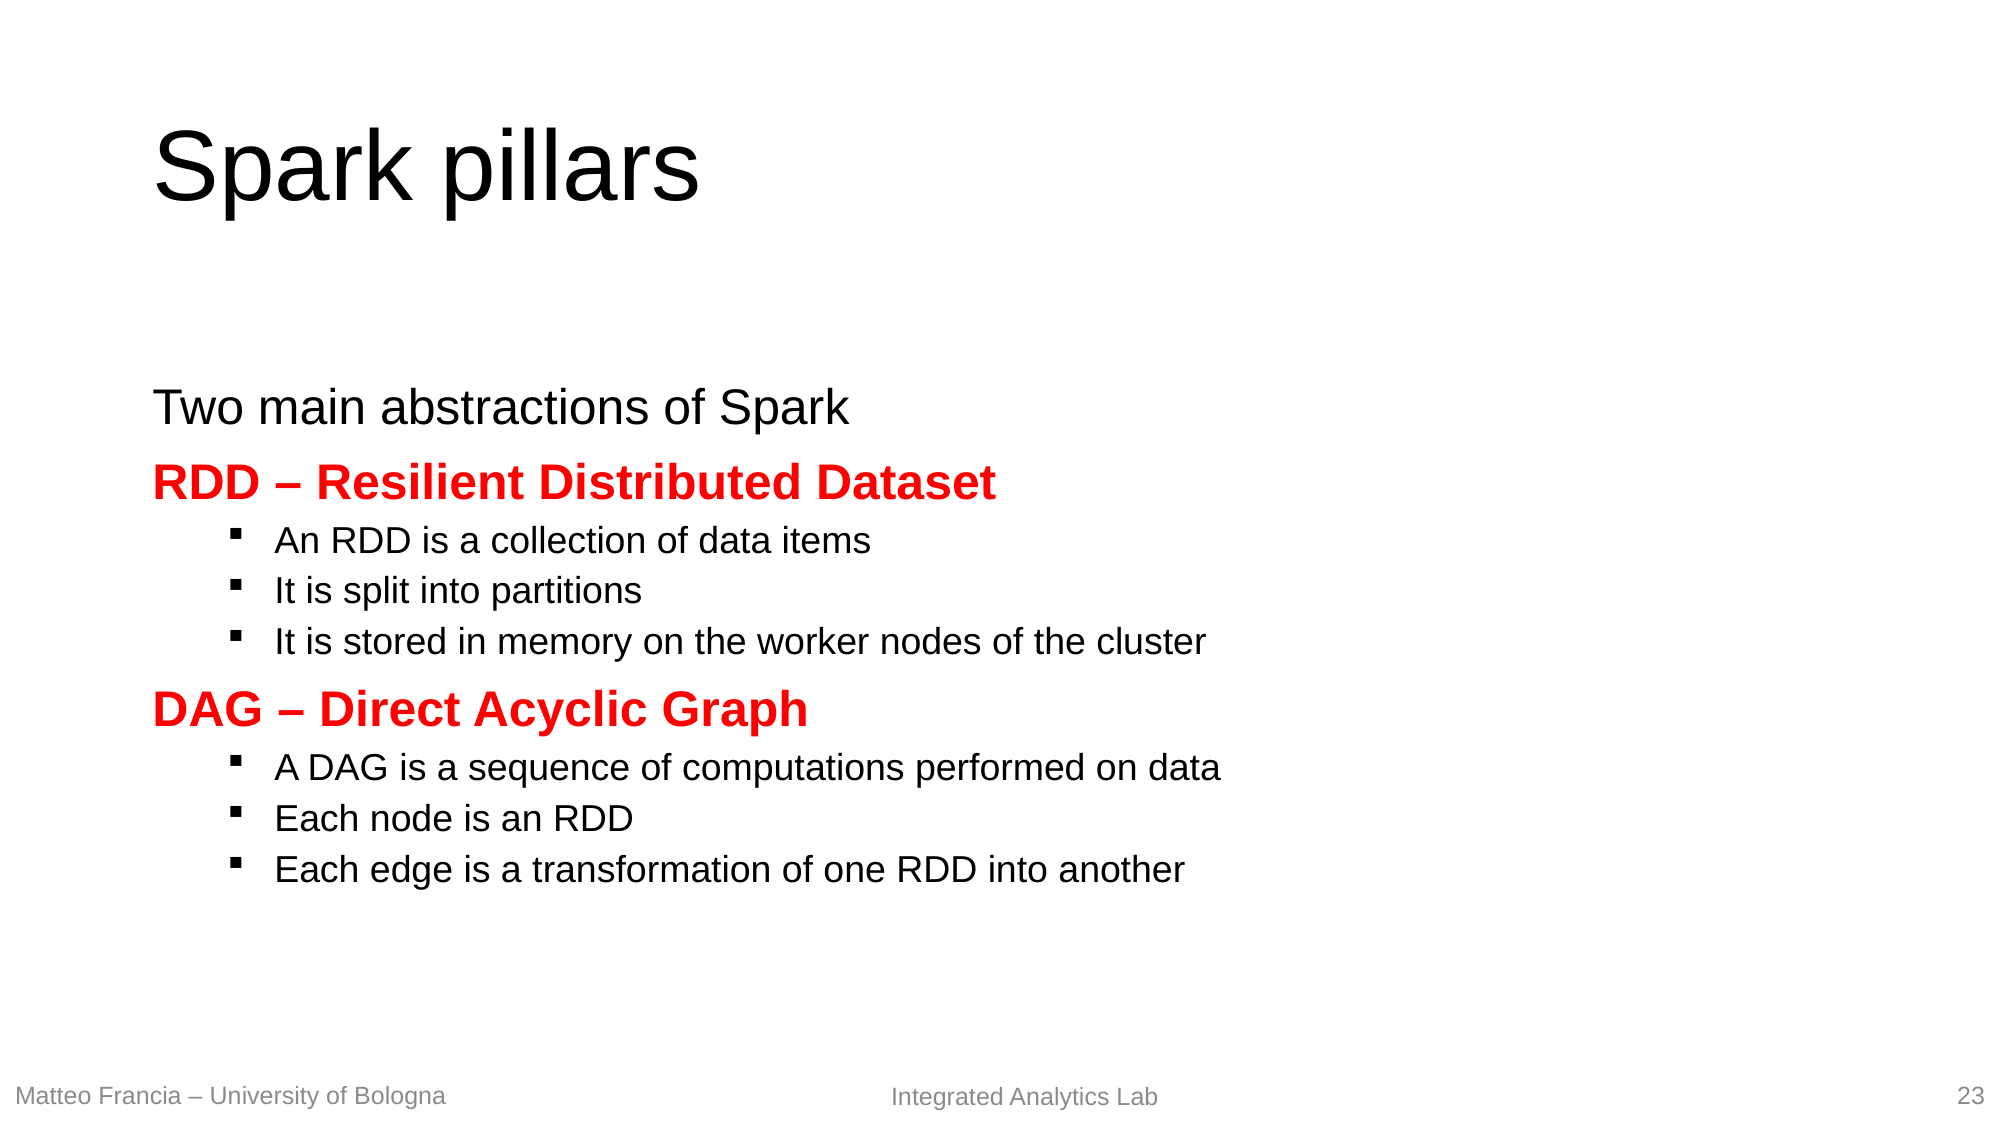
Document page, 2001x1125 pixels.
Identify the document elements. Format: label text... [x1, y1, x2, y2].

list Two main abstractions of Spark RDD – Resilient Distributed Dataset An RDD is a collection of data items It is split into partitions It is stored in memory on the worker nodes of the cluster DAG – Direct Acyclic Graph A DAG is a sequence of computations performed on data Each node is an RDD Each edge is a transformation of one RDD into another [137, 278, 1863, 993]
footer Matteo Francia – University of Bologna [0, 1065, 466, 1125]
title Spark pillars [137, 59, 1863, 278]
slide_number 23 [1550, 1065, 2000, 1125]
